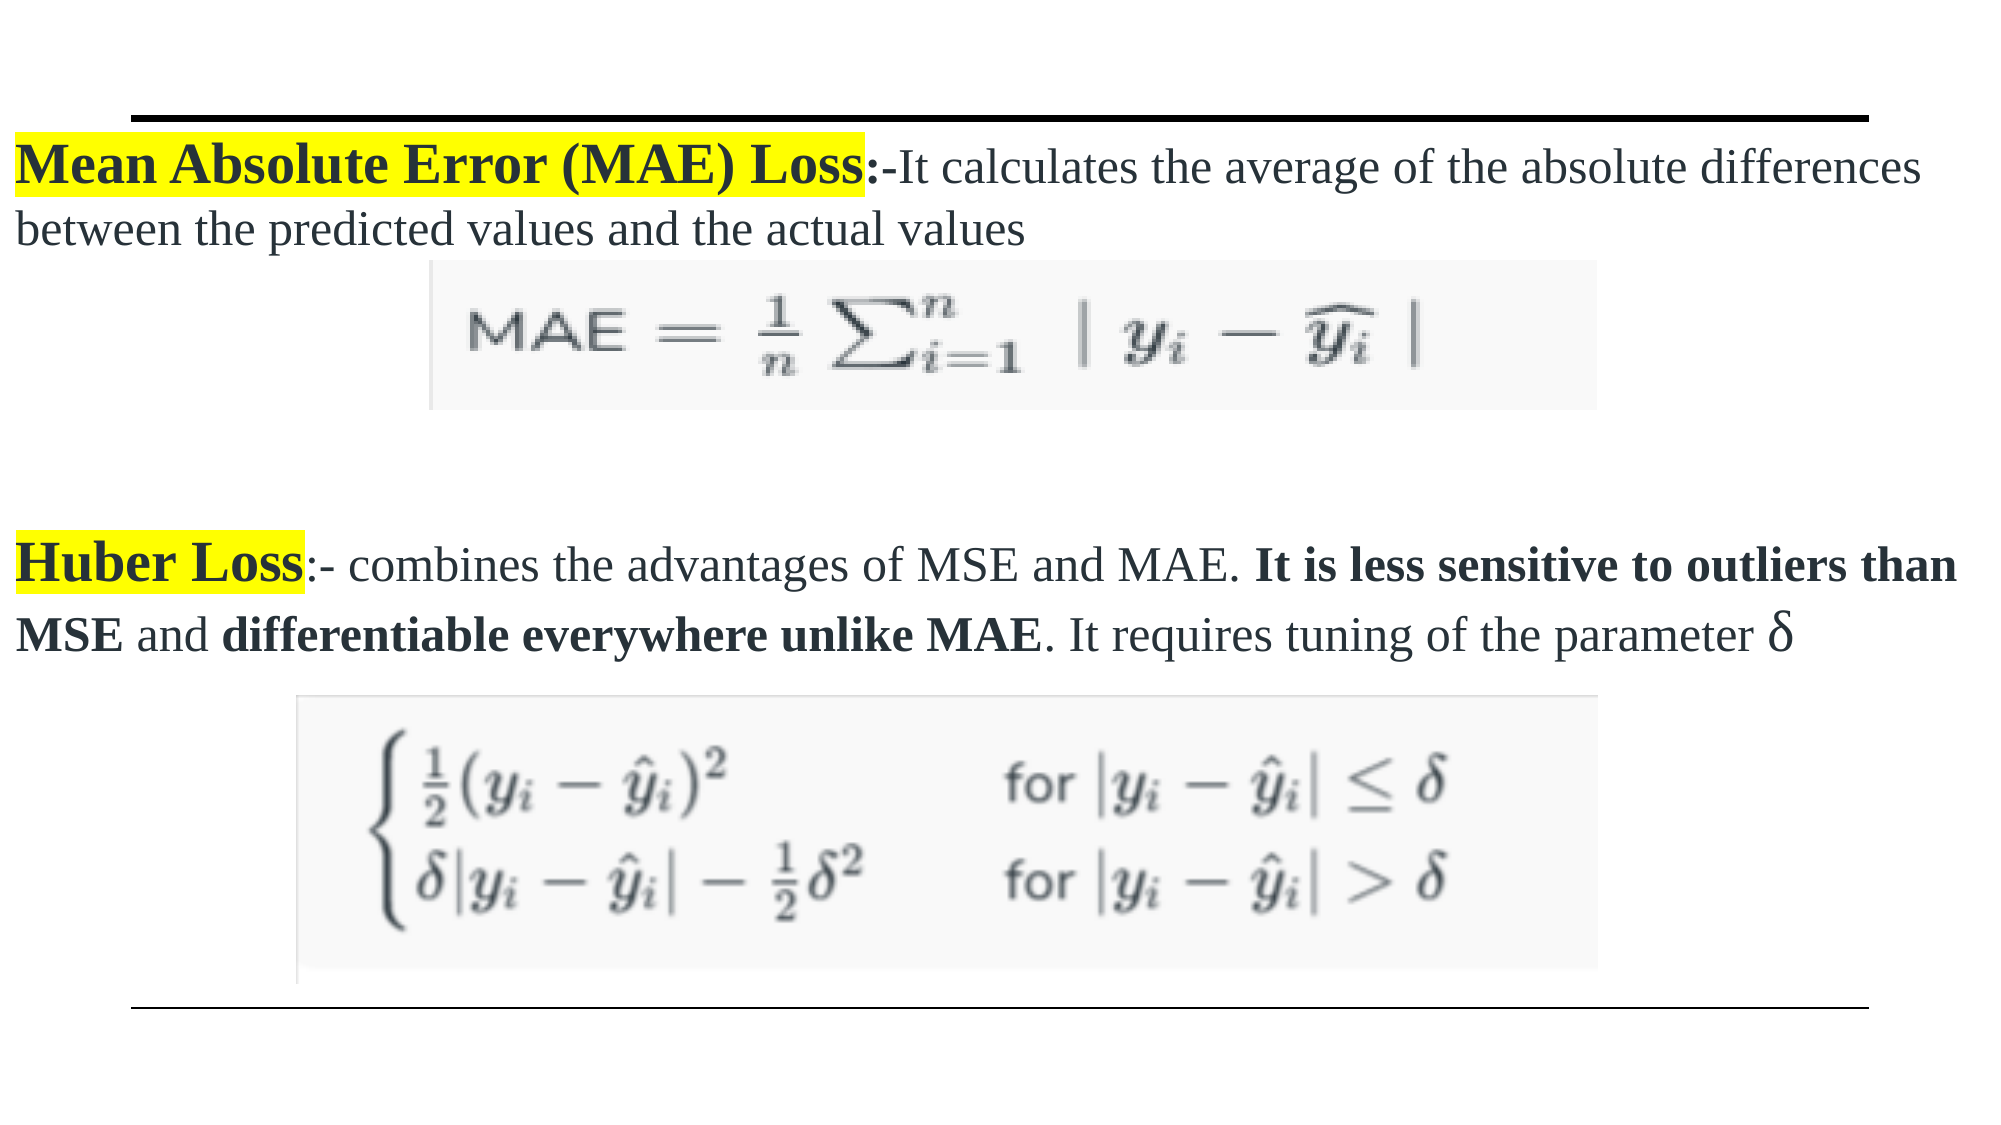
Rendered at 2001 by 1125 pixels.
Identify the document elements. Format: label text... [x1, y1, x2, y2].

picture [296, 695, 1598, 984]
text_box Mean Absolute Error (MAE) Loss:-It calculates the average of the absolute differences between the predicted values and the actual values [0, 117, 1998, 343]
picture [429, 260, 1597, 410]
text_box Huber Loss:- combines the advantages of MSE and MAE. It is less sensitive to outliers than MSE and differentiable everywhere unlike MAE. It requires tuning of the parameter δ [0, 515, 1974, 751]
